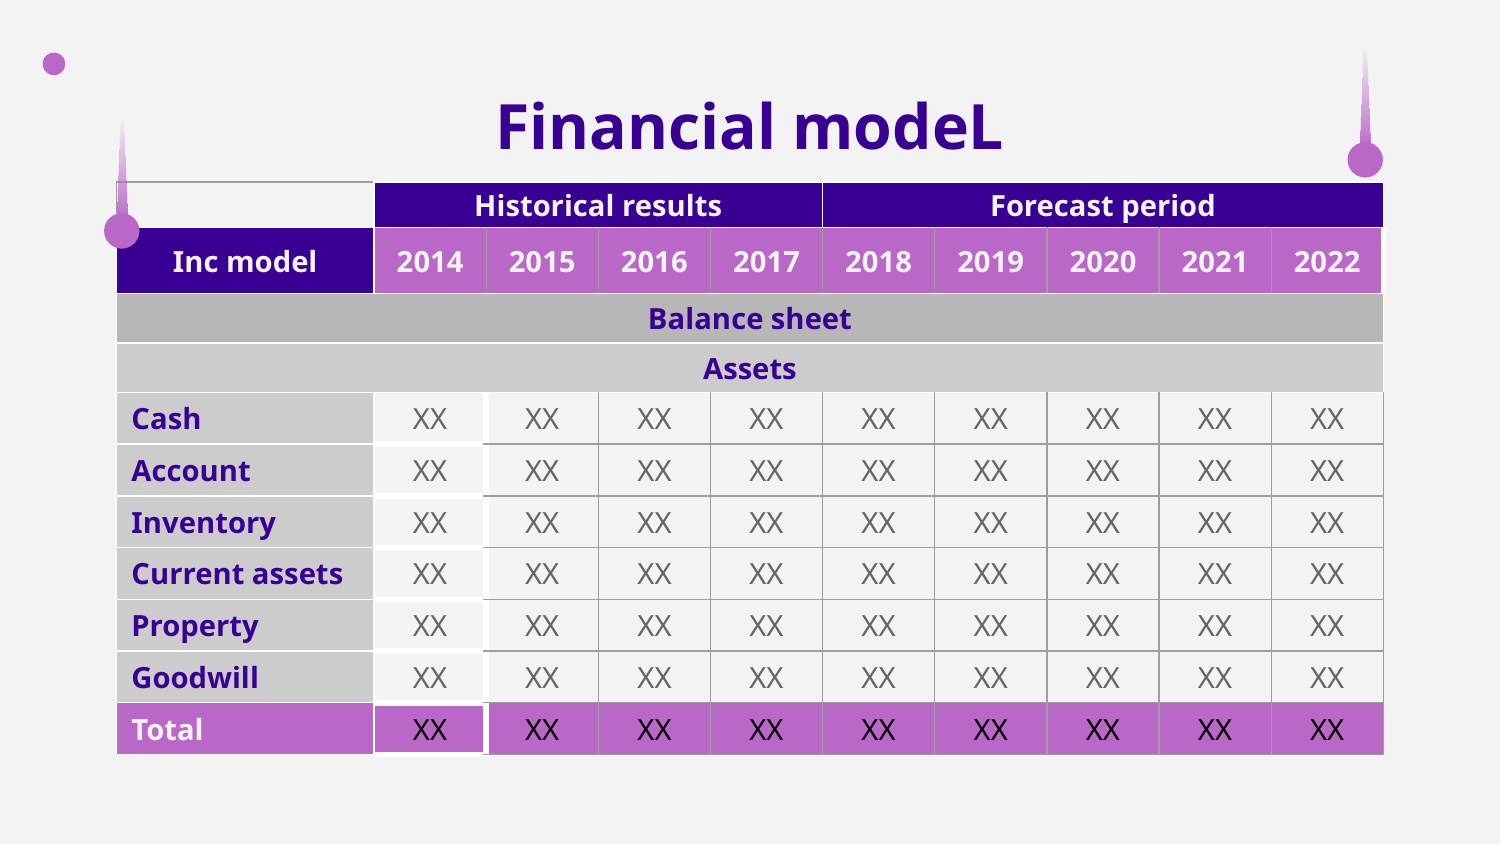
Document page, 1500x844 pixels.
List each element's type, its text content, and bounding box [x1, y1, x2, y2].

table_cell Balance sheet [117, 294, 1383, 342]
table_cell XX [375, 393, 483, 441]
table_cell Cash [117, 393, 373, 443]
table_cell XX [599, 393, 710, 443]
table_cell XX [599, 445, 710, 495]
table_cell 2017 [711, 228, 822, 293]
table_cell Goodwill [117, 652, 373, 702]
table_cell XX [489, 652, 598, 702]
table_cell XX [489, 393, 598, 443]
table_cell XX [711, 445, 822, 495]
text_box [1347, 18, 1384, 178]
table_cell Property [117, 600, 373, 650]
table_cell XX [599, 600, 710, 650]
table_cell XX [823, 652, 934, 702]
table_cell XX [823, 445, 934, 495]
table_cell XX [935, 600, 1046, 650]
table_cell XX [823, 548, 934, 599]
table_cell XX [1048, 445, 1158, 495]
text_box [103, 89, 140, 249]
title Financial modeL [138, 88, 1342, 177]
table_cell XX [823, 393, 934, 443]
table_header [144, 183, 373, 227]
table_cell XX [599, 703, 710, 754]
table_cell XX [1048, 600, 1158, 650]
table_cell XX [711, 652, 822, 702]
table_cell XX [1272, 652, 1383, 702]
table_cell XX [489, 548, 598, 599]
table_cell XX [1272, 703, 1383, 754]
table_cell Inventory [117, 497, 373, 547]
table_cell 2018 [823, 228, 934, 293]
table_cell XX [935, 548, 1046, 599]
table_cell XX [375, 654, 483, 700]
table_header Forecast period [823, 183, 1383, 227]
table_cell XX [1272, 548, 1383, 599]
table_header Historical results [375, 183, 822, 227]
table_cell 2021 [1160, 228, 1271, 293]
table_cell XX [935, 393, 1046, 443]
table_cell XX [1160, 497, 1271, 547]
table_cell XX [823, 497, 934, 547]
table_cell Assets [117, 344, 1383, 392]
table_cell XX [823, 703, 934, 754]
table_cell XX [489, 445, 598, 495]
table_cell XX [935, 497, 1046, 547]
table_cell XX [1048, 548, 1158, 599]
table_cell XX [1160, 652, 1271, 702]
table_cell XX [935, 703, 1046, 754]
table_cell XX [375, 447, 483, 493]
table_cell XX [823, 600, 934, 650]
table_cell XX [599, 652, 710, 702]
table_cell XX [599, 548, 710, 599]
table_cell XX [711, 497, 822, 547]
table_cell XX [711, 600, 822, 650]
table_cell XX [375, 550, 483, 597]
table_cell XX [489, 497, 598, 547]
table_cell XX [1272, 600, 1383, 650]
table_cell XX [1272, 445, 1383, 495]
table_cell XX [375, 499, 483, 545]
table_cell XX [1160, 445, 1271, 495]
table_cell XX [935, 652, 1046, 702]
table_cell 2014 [375, 228, 486, 293]
table_cell XX [1048, 497, 1158, 547]
table_cell XX [711, 548, 822, 599]
table_cell XX [1160, 600, 1271, 650]
table_cell Account [117, 445, 373, 495]
table_cell XX [1272, 393, 1383, 443]
table_cell XX [1048, 703, 1158, 754]
table_cell XX [489, 703, 598, 754]
table_cell XX [599, 497, 710, 547]
table_cell XX [711, 703, 822, 754]
table_cell XX [489, 600, 598, 650]
table_cell Total [117, 703, 373, 754]
table_cell XX [1160, 548, 1271, 599]
table_cell Inc model [117, 228, 373, 293]
table_cell XX [711, 393, 822, 443]
table_cell XX [1160, 703, 1271, 754]
table_cell XX [1048, 652, 1158, 702]
table_cell 2015 [487, 228, 598, 293]
table_cell XX [1272, 497, 1383, 547]
table_cell XX [375, 602, 483, 648]
table_cell XX [375, 706, 483, 752]
table_cell XX [1160, 393, 1271, 443]
table_cell 2020 [1048, 228, 1158, 293]
table_cell 2016 [599, 228, 710, 293]
table_cell XX [935, 445, 1046, 495]
table_cell 2022 [1272, 228, 1381, 293]
table_cell Current assets [117, 548, 373, 599]
table_cell 2019 [935, 228, 1046, 293]
table_cell XX [1048, 393, 1158, 443]
